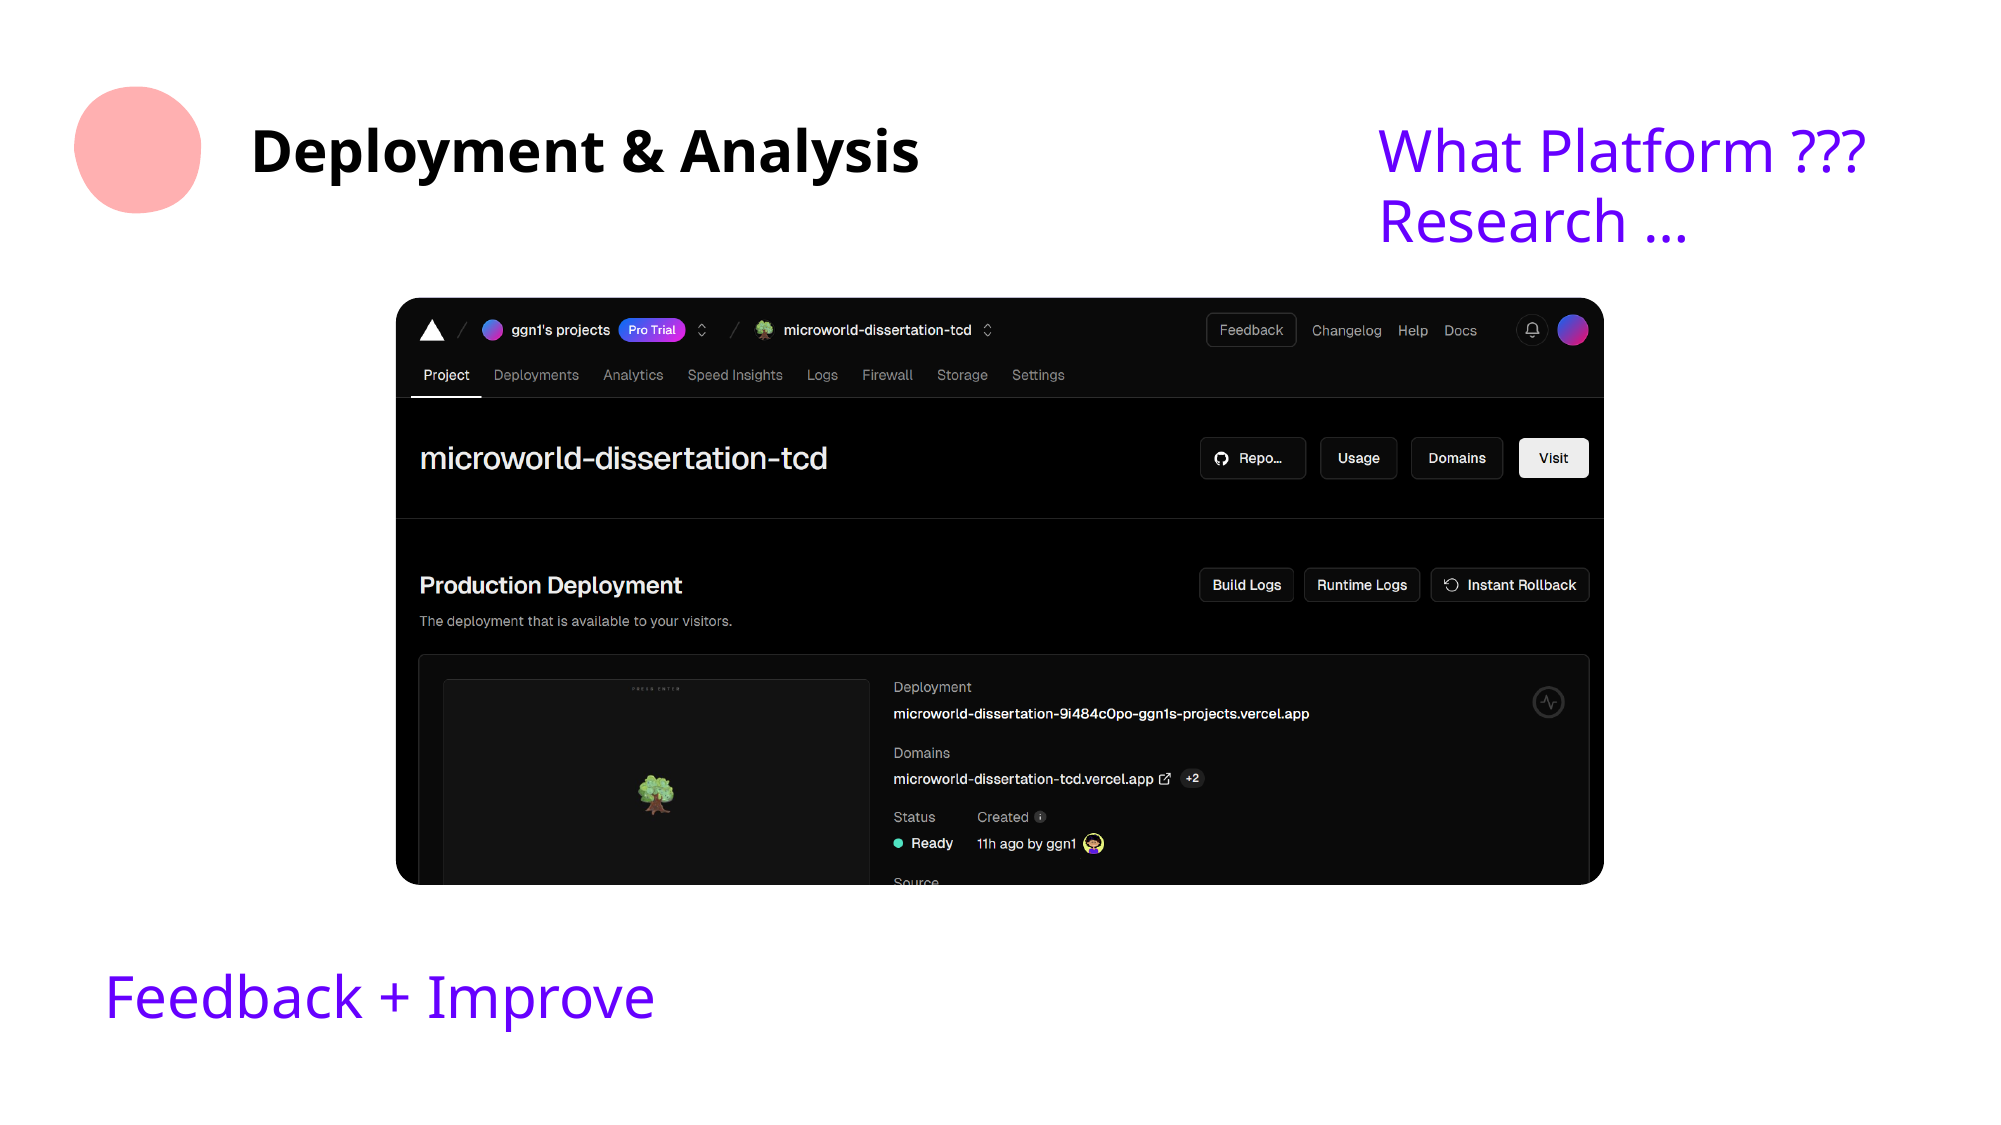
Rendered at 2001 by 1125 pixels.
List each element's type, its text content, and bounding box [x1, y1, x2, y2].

text_box Feedback + Improve [0, 882, 761, 1038]
picture [395, 297, 1605, 885]
text_box Deployment & Analysis [235, 107, 1324, 192]
text_box [79, 91, 196, 209]
text_box What Platform ??? Research … [1364, 107, 1916, 262]
